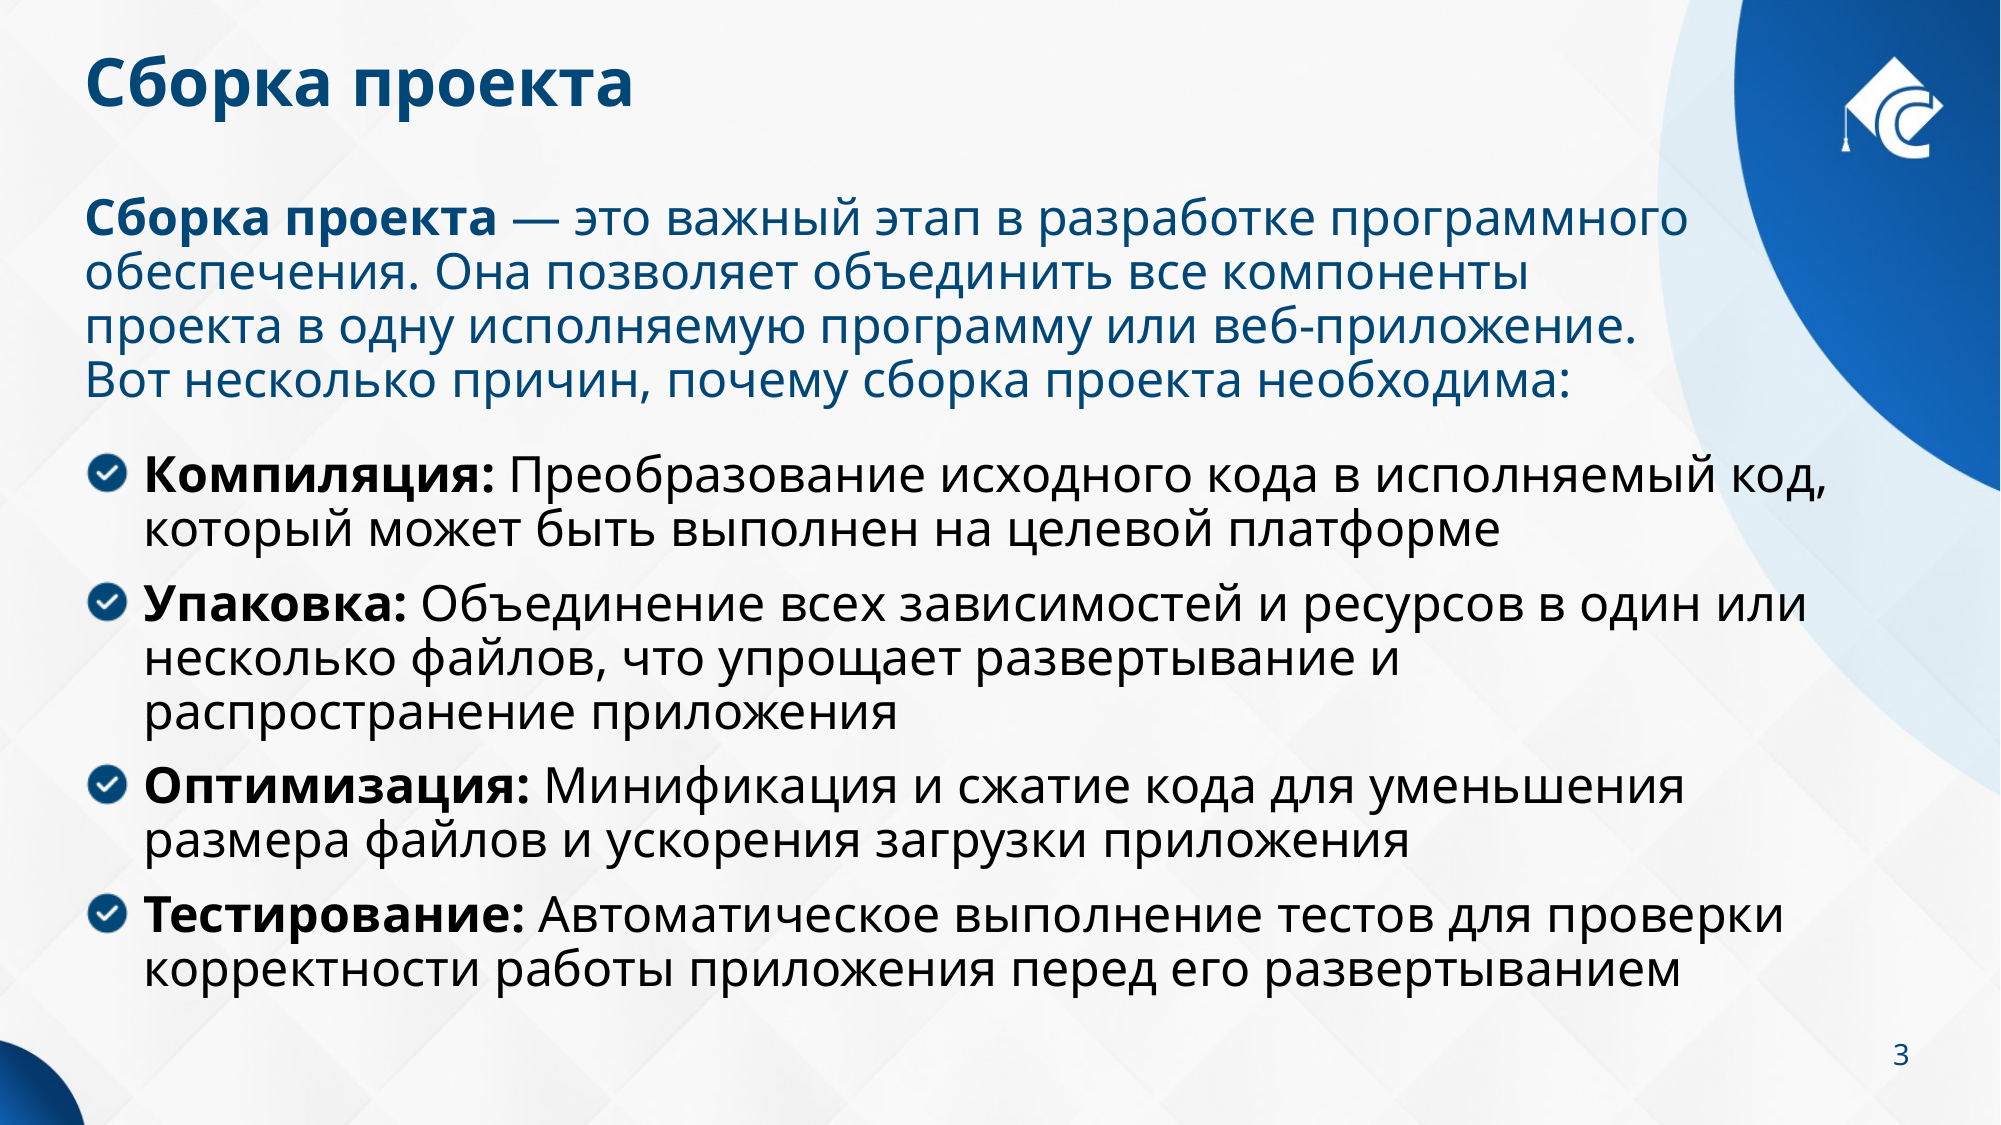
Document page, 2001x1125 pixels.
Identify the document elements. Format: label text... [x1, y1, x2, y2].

picture [0, 0, 2001, 1125]
text_box Сборка проекта — это важный этап в разработке программного обеспечения. Она позволяет объединить все компоненты проекта в одну исполняемую программу или веб-приложение. Вот несколько причин, почему сборка проекта необходима: [70, 181, 1740, 419]
text_box Компиляция: Преобразование исходного кода в исполняемый код, который может быть выполнен на целевой платформе Упаковка: Объединение всех зависимостей и ресурсов в один или несколько файлов, что упрощает развертывание и распространение приложения Оптимизация: Минификация и сжатие кода для уменьшения размера файлов и ускорения загрузки приложения Тестирование: Автоматическое выполнение тестов для проверки корректности работы приложения перед его развертыванием [70, 441, 1846, 1046]
title Сборка проекта [70, 34, 1704, 137]
slide_number 3 [1806, 1026, 1925, 1086]
